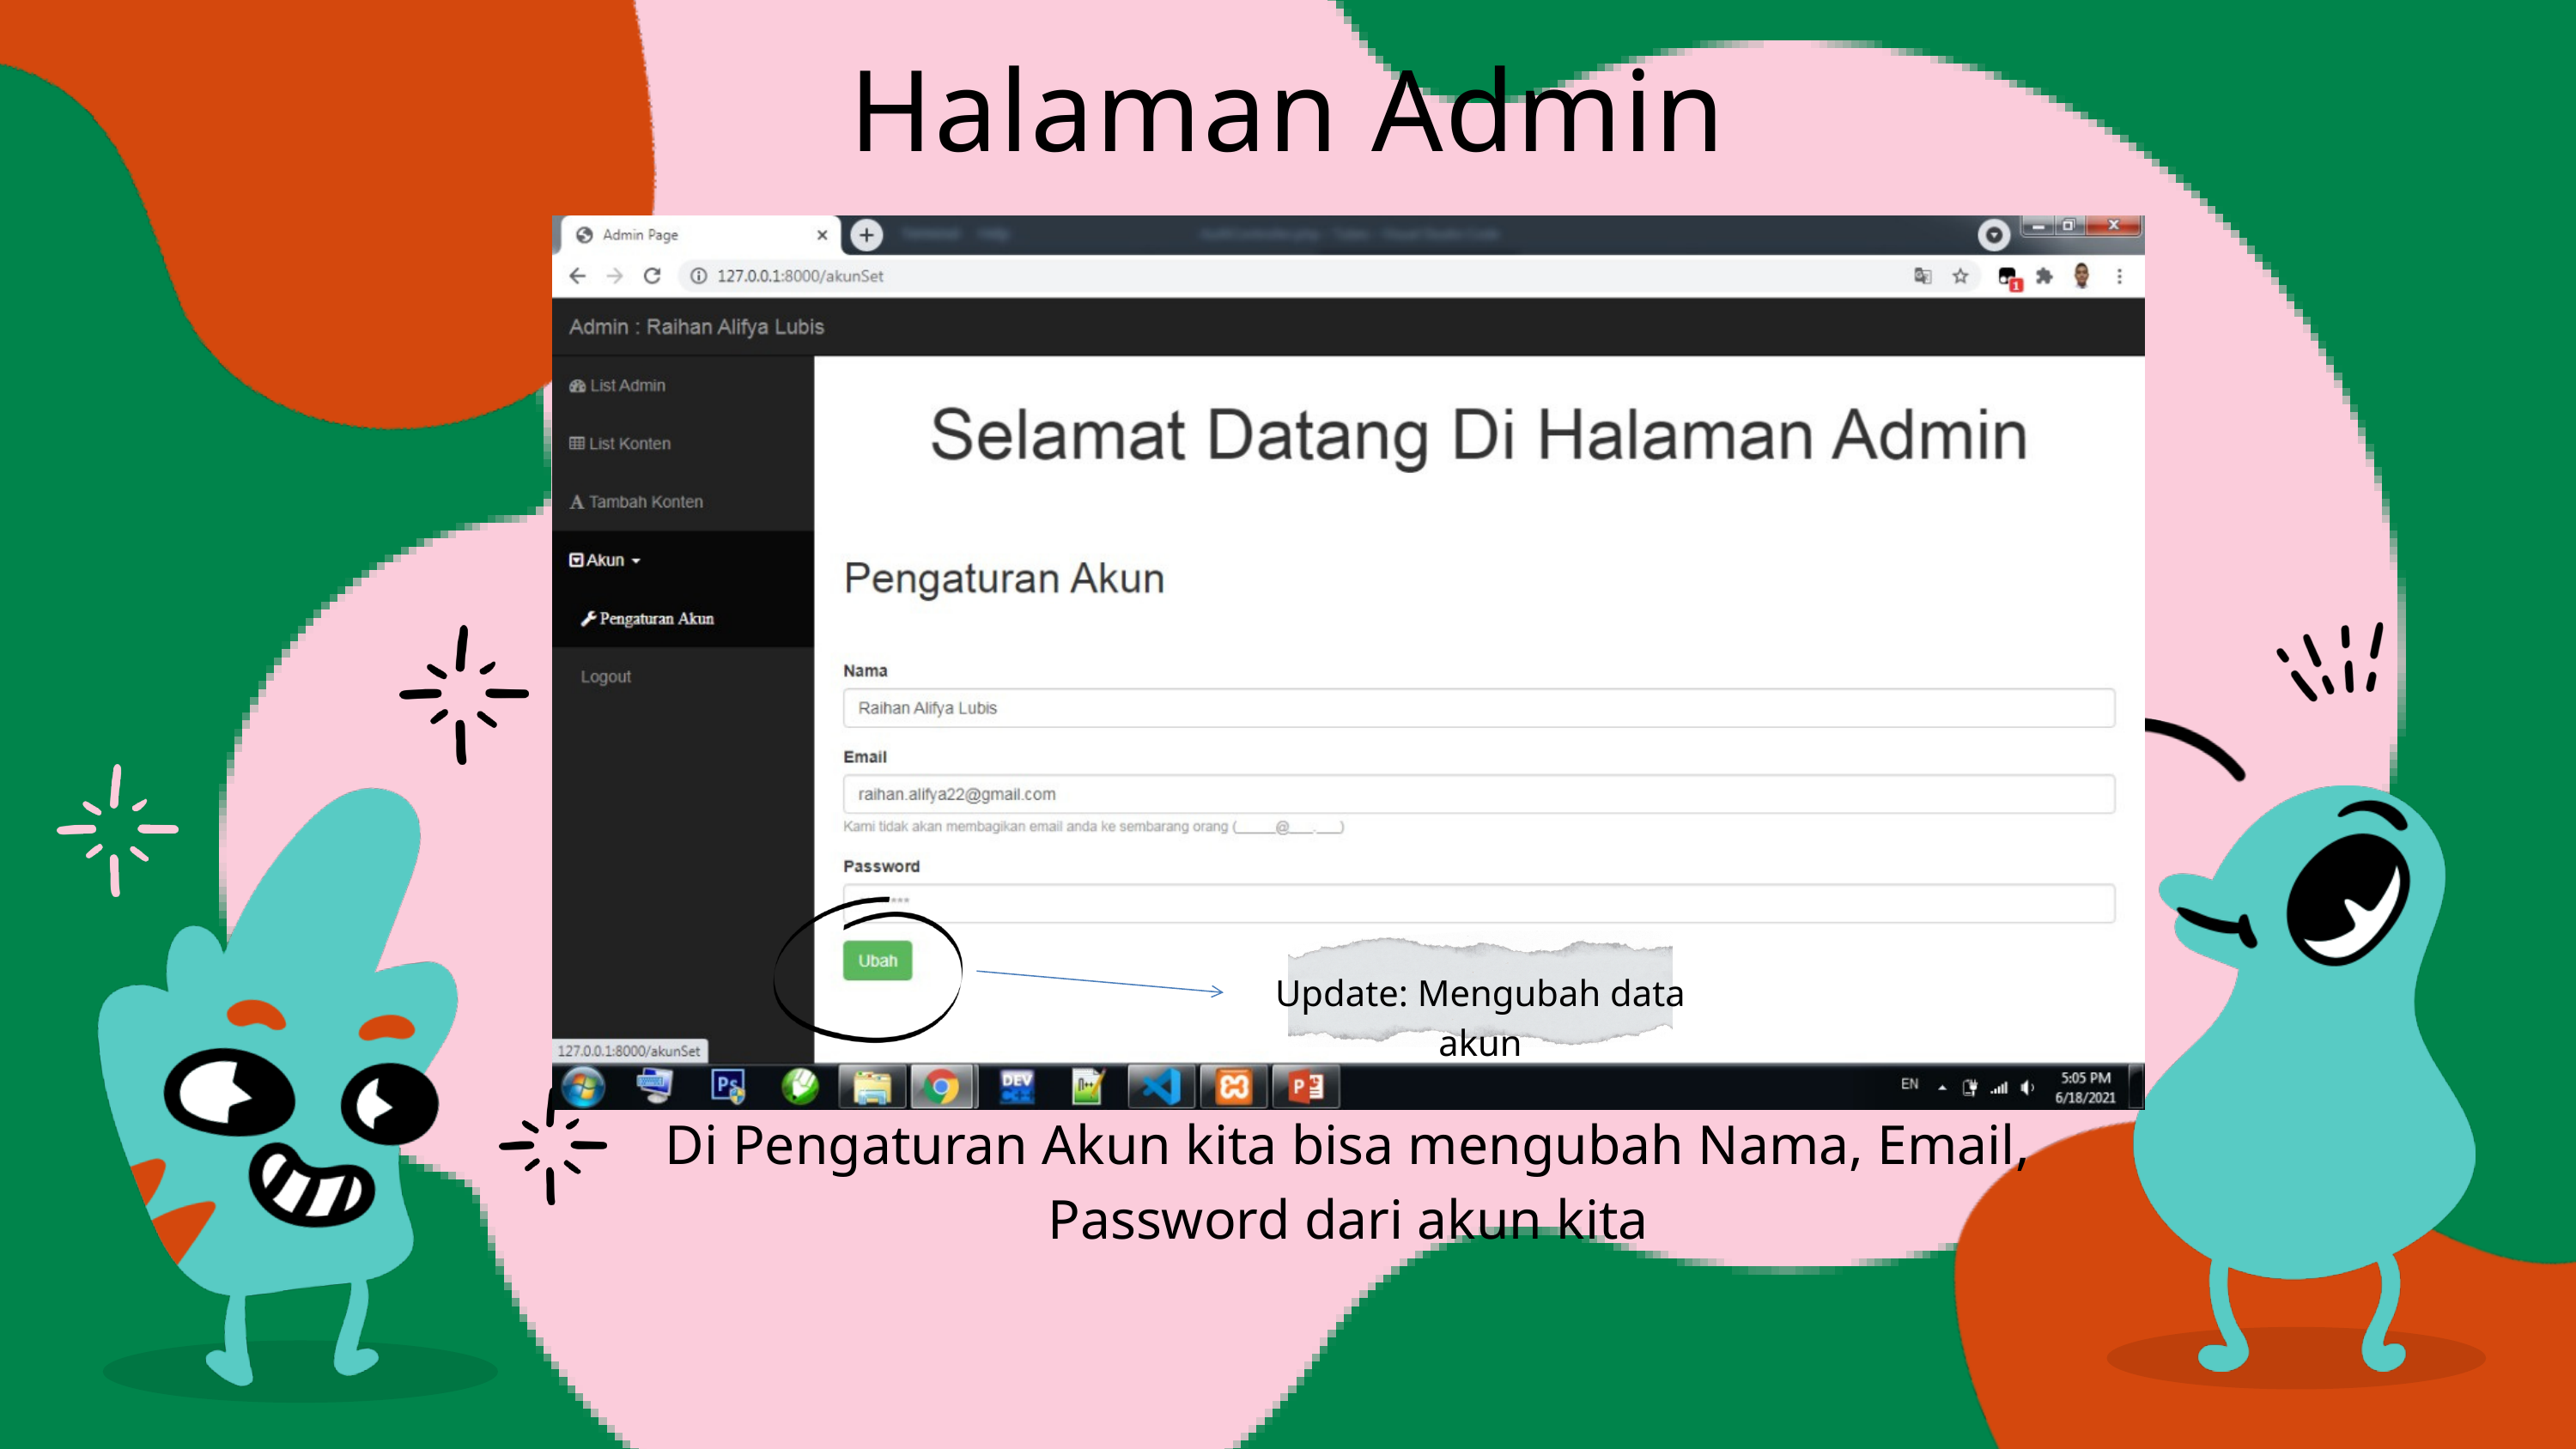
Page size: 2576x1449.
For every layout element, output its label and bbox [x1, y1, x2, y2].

text_box [2105, 785, 2488, 1390]
text_box [70, 778, 500, 1404]
picture [0, 0, 2576, 1449]
text_box [976, 970, 1224, 993]
